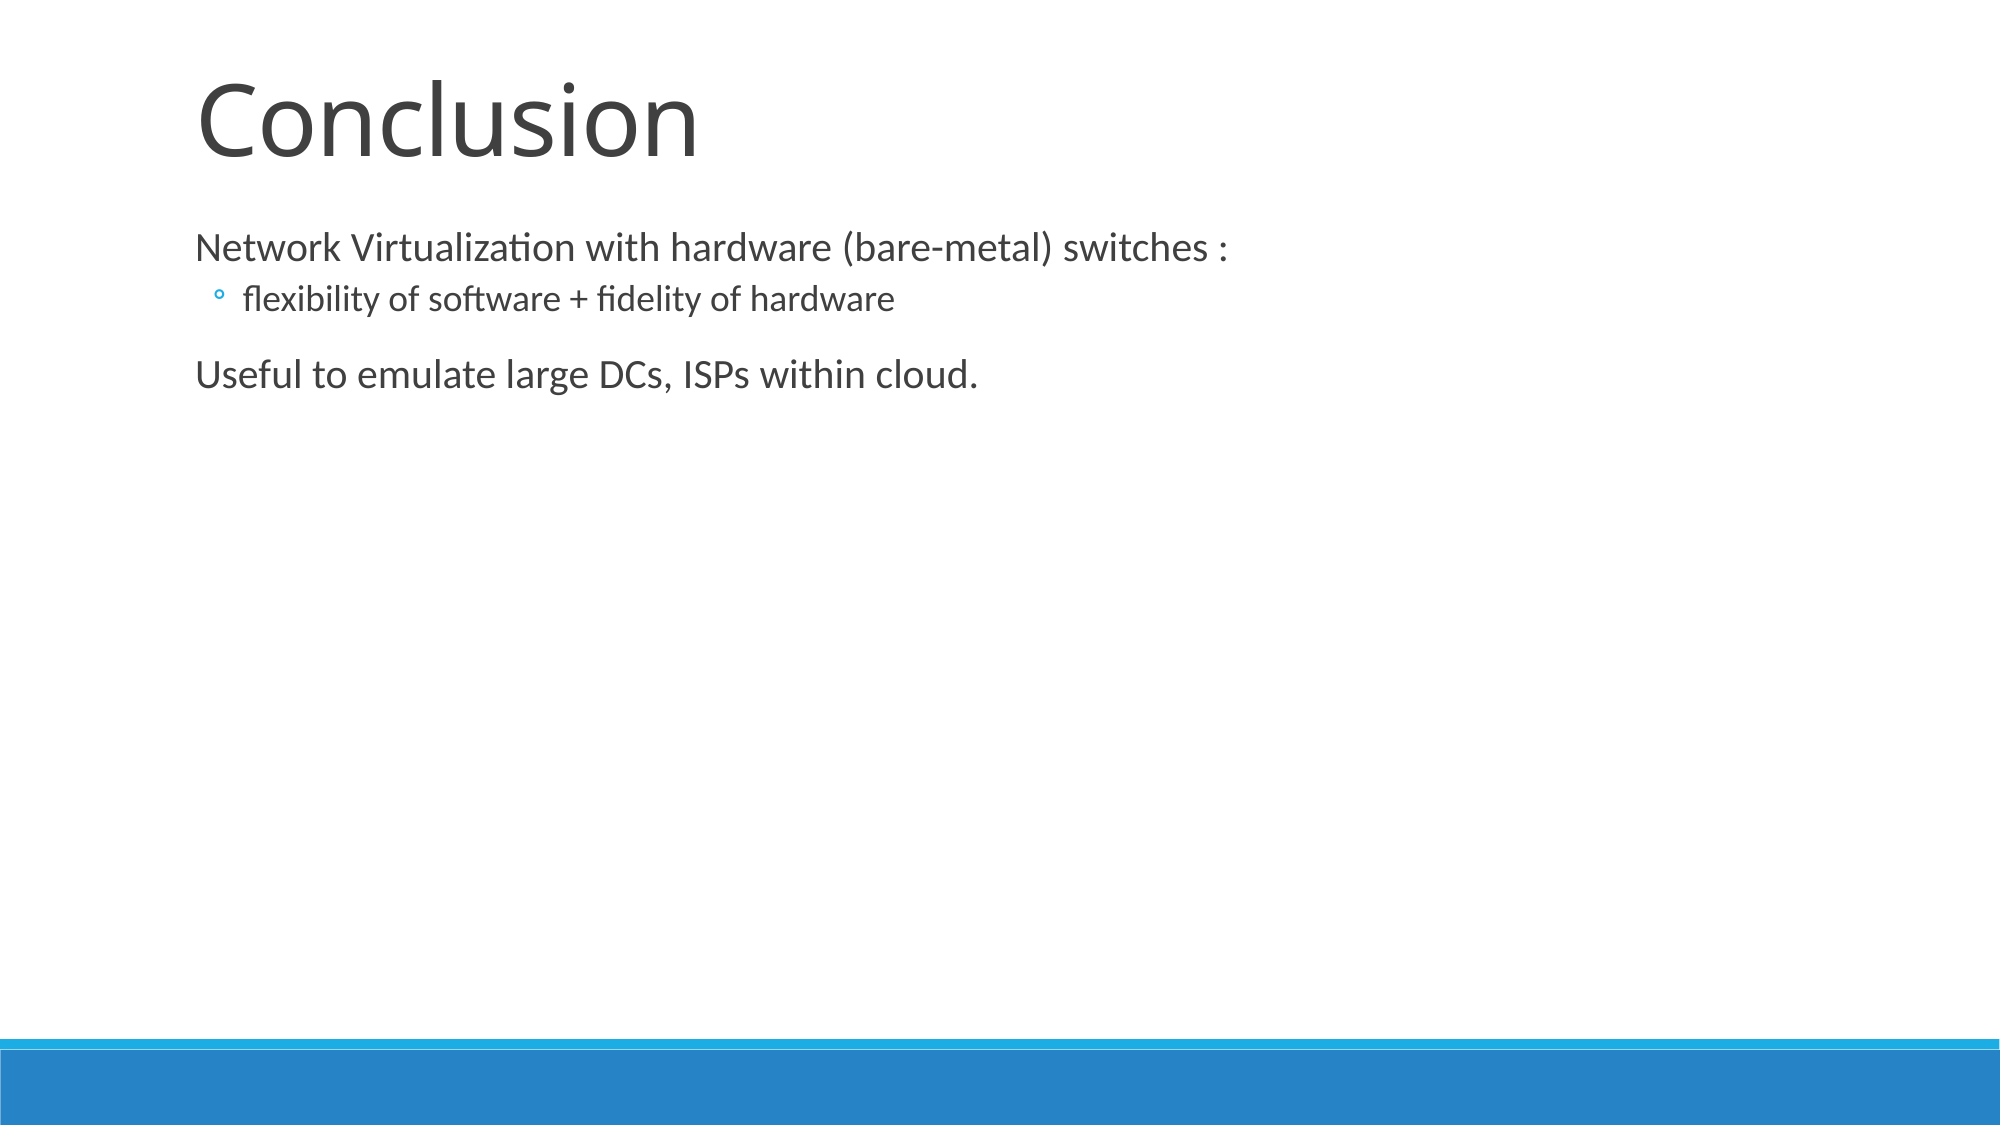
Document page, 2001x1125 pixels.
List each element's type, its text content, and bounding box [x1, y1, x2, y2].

list Network Virtualization with hardware (bare-metal) switches : flexibility of software + fidelity of hardware Useful to emulate large DCs, ISPs within cloud. [180, 218, 1830, 963]
title Conclusion [180, 47, 1830, 185]
